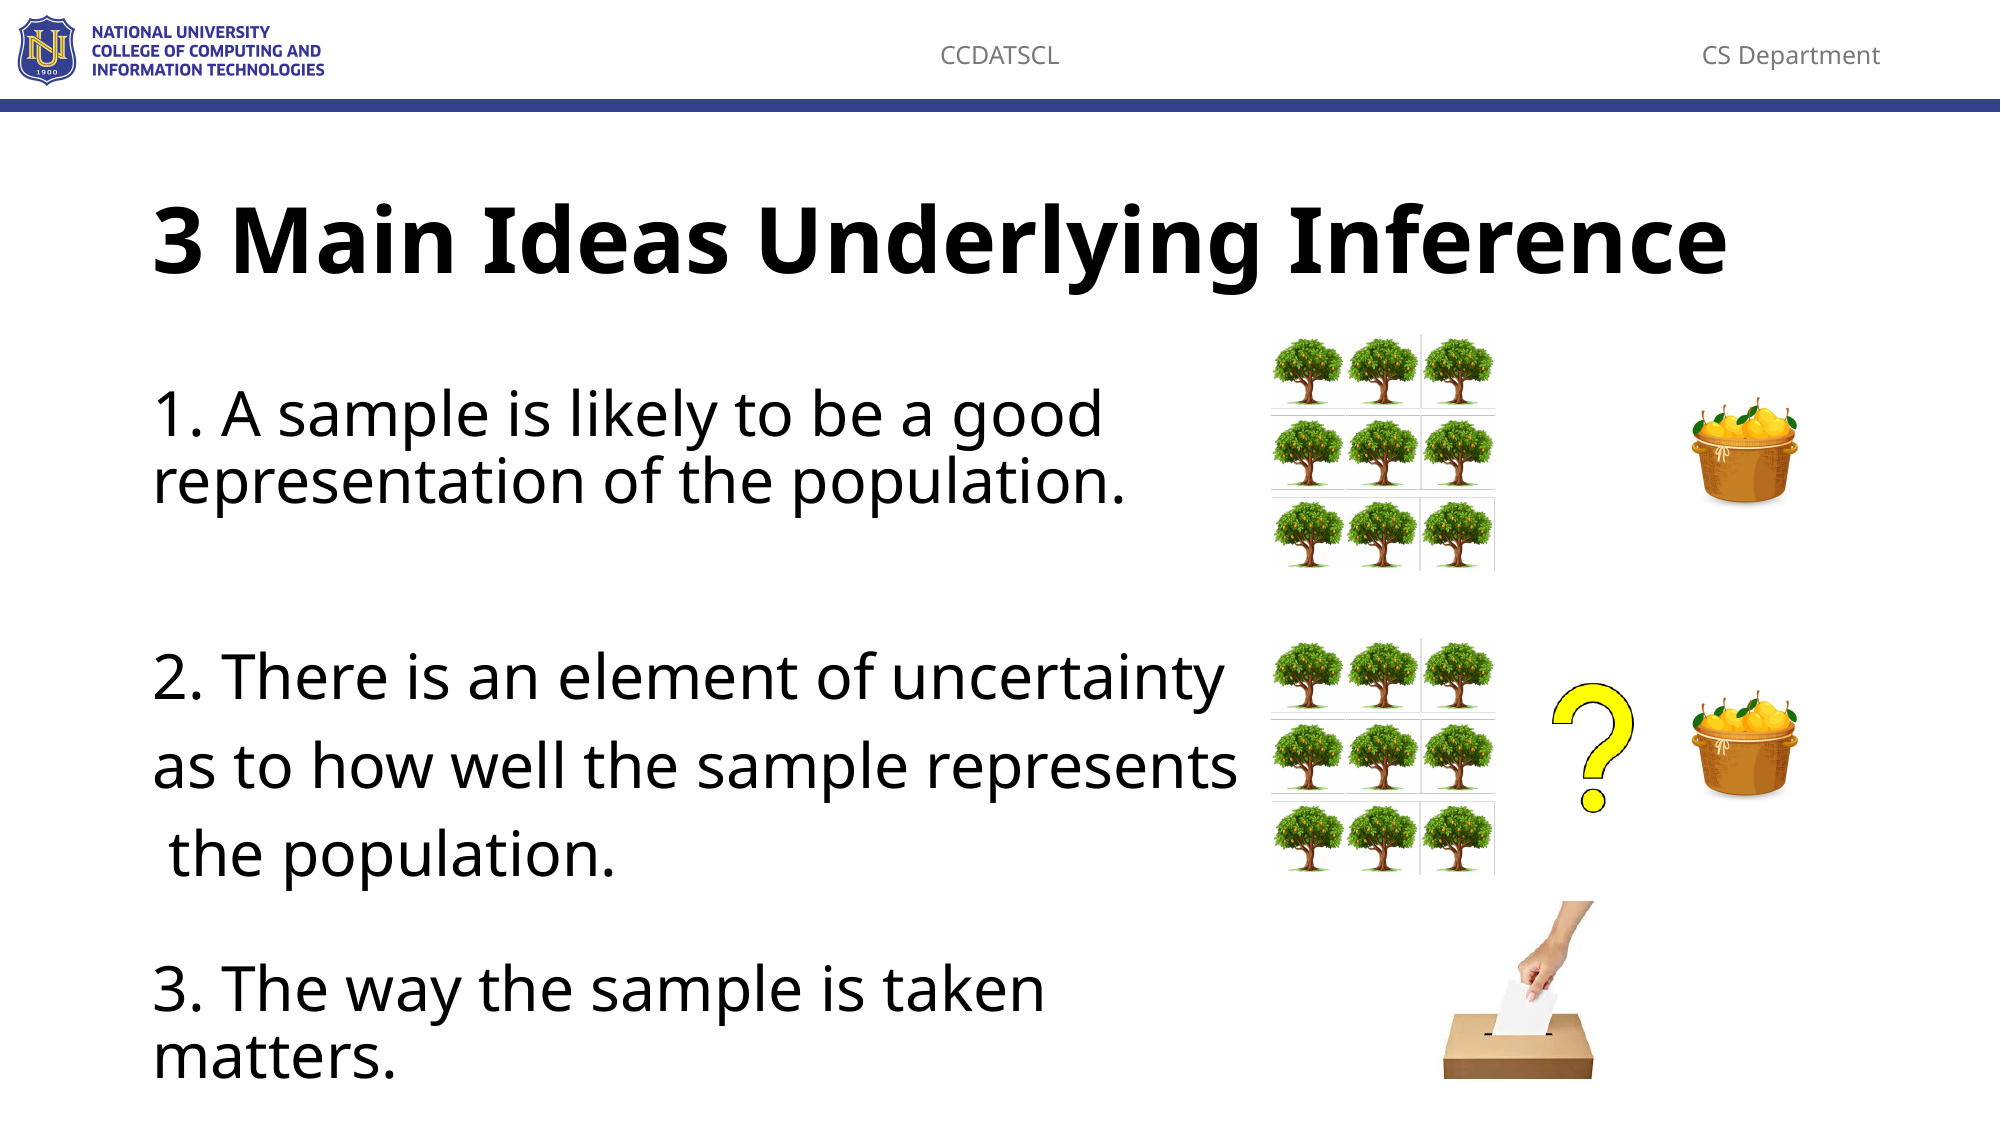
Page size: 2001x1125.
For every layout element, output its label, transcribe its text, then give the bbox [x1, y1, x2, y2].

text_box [1271, 637, 1808, 876]
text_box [1271, 334, 1808, 572]
text_box 3. The way the sample is taken matters. [137, 949, 1232, 1029]
picture [0, 0, 337, 99]
list 1. A sample is likely to be a good representation of the population. [137, 375, 1211, 534]
title 3 Main Ideas Underlying Inference [137, 135, 1863, 353]
picture [1421, 901, 1614, 1080]
text_box 2. There is an element of uncertainty as to how well the sample represents the population. [137, 638, 1271, 718]
